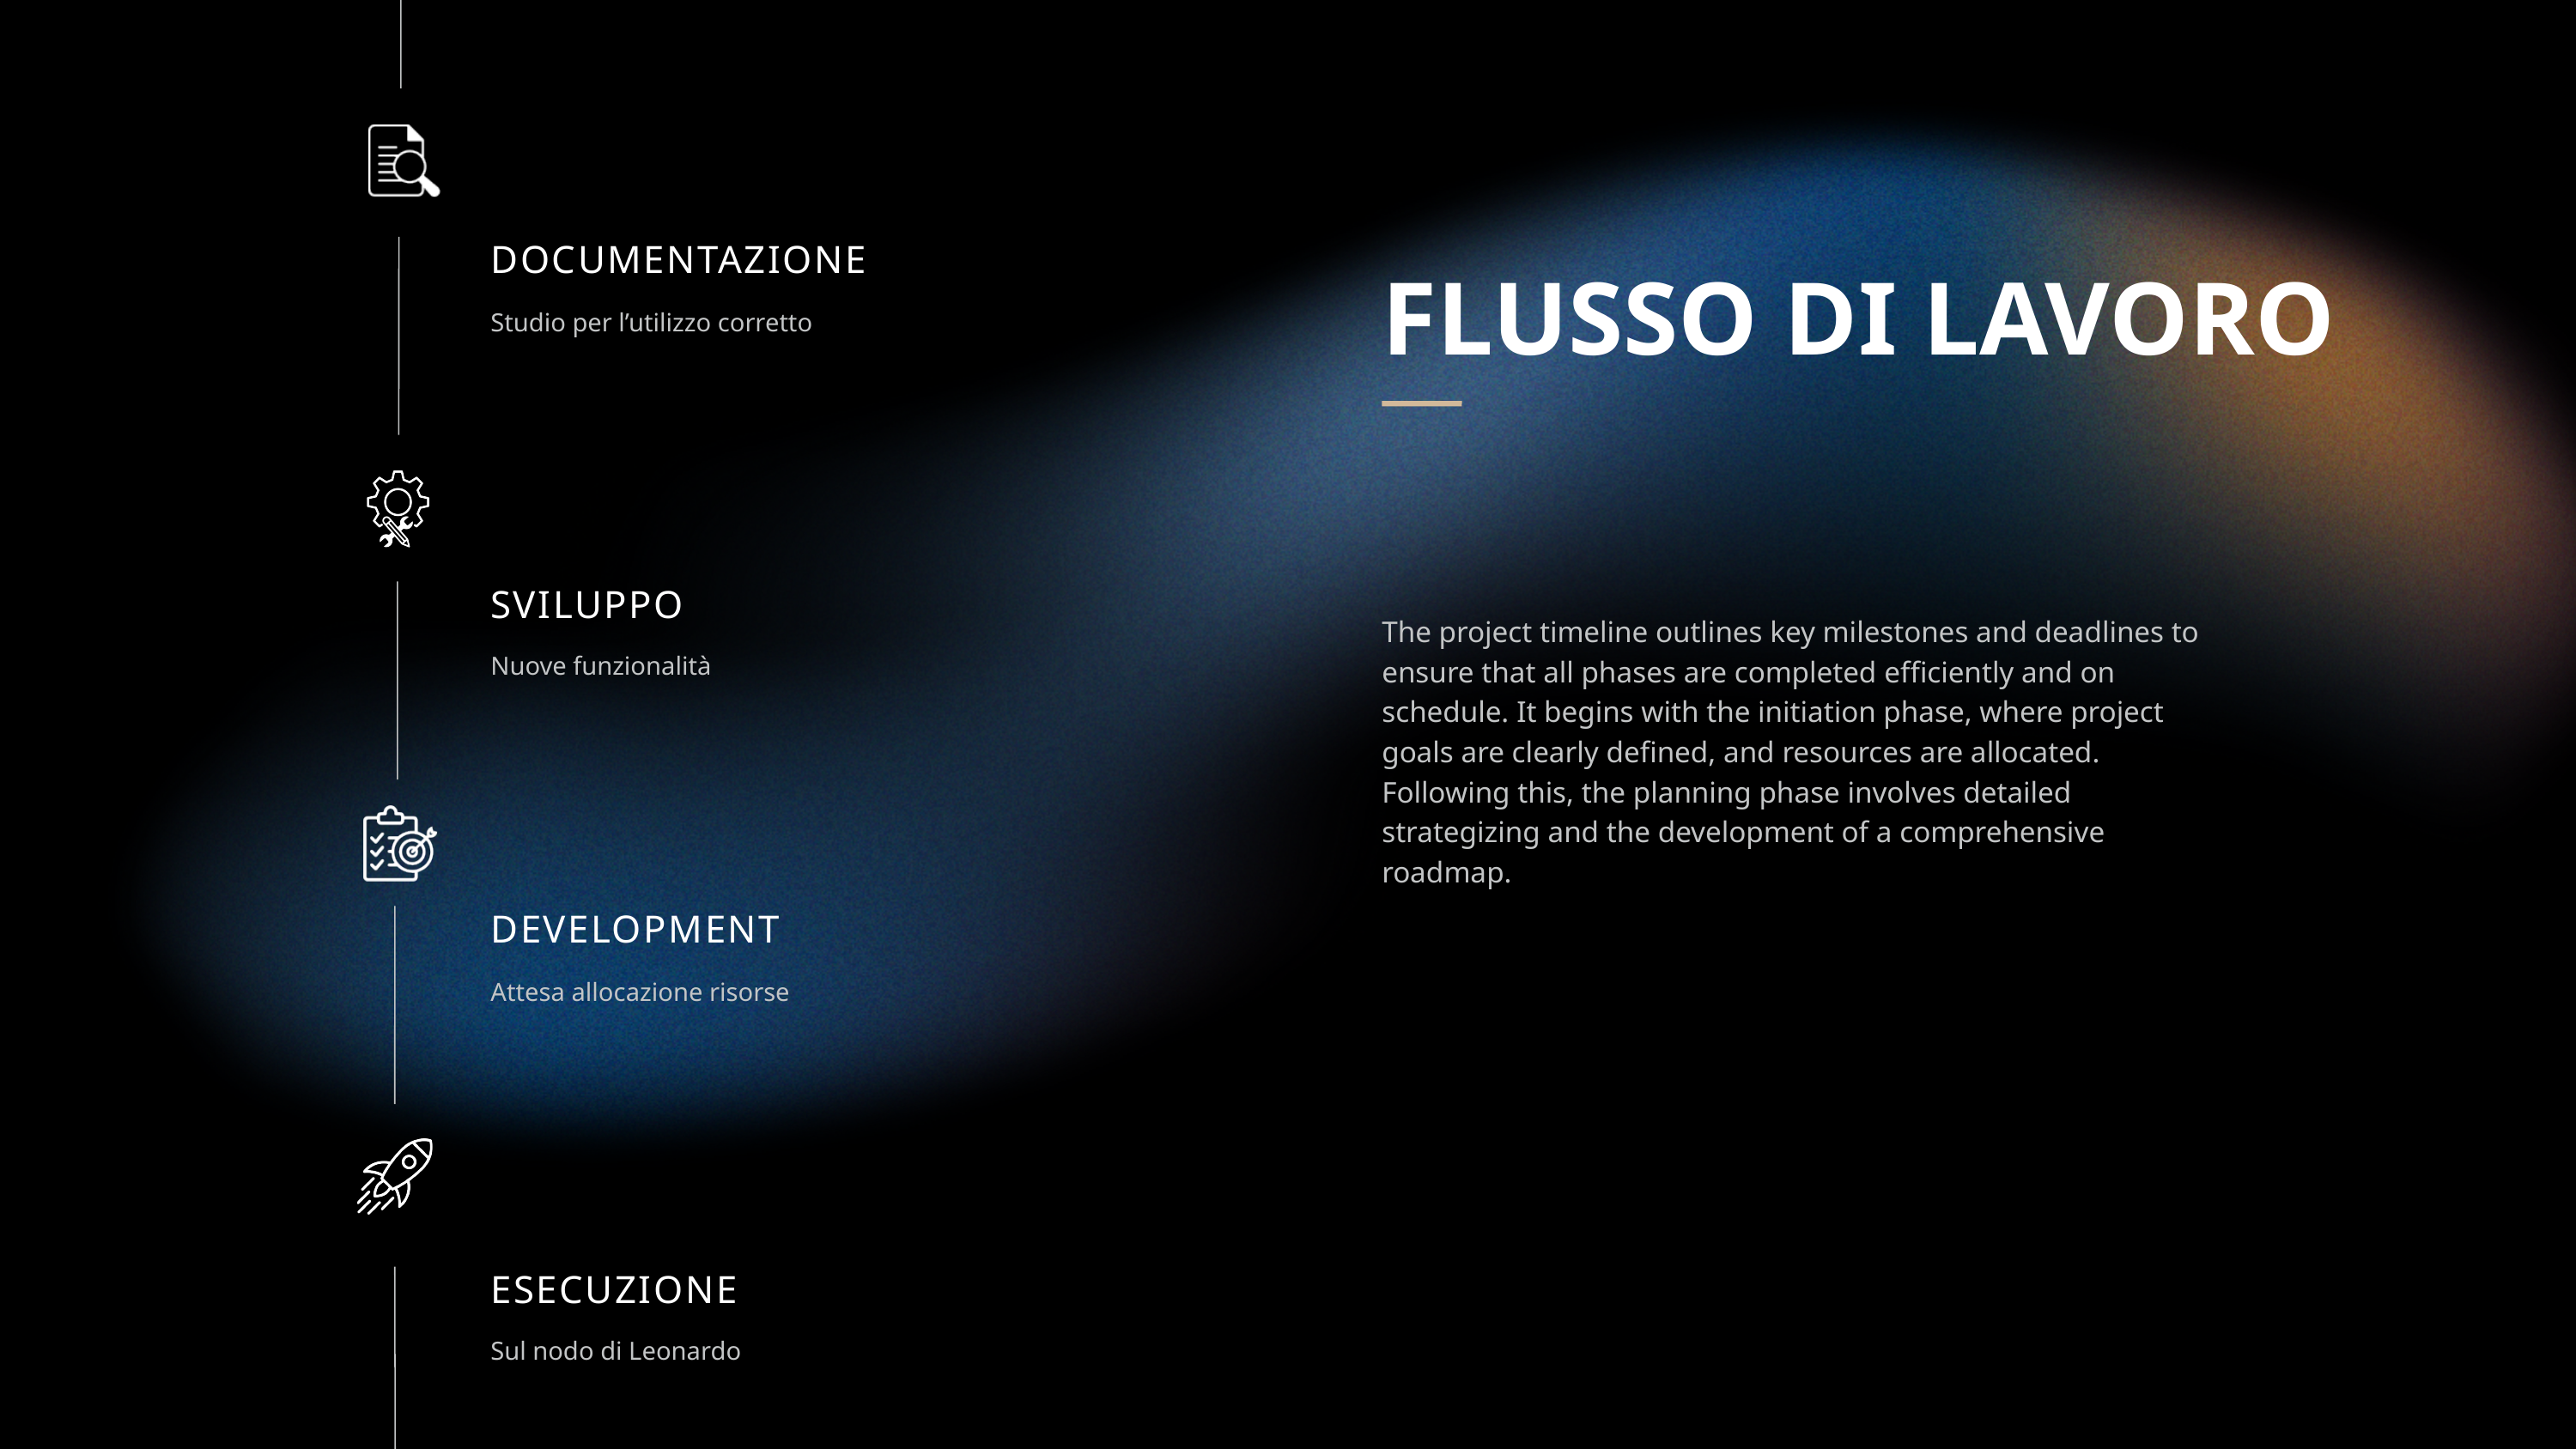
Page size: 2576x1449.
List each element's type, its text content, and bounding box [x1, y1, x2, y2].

text_box [356, 1138, 433, 1216]
text_box [367, 470, 429, 548]
text_box FLUSSO DI LAVORO [1382, 275, 2364, 376]
text_box Nuove funzionalità [490, 645, 923, 681]
text_box The project timeline outlines key milestones and deadlines to ensure that all phases are completed efficiently and on schedule. It begins with the initiation phase, where project goals are clearly defined, and resources are allocated. Following this, the planning phase involves detailed strategizing and the development of a comprehensive roadmap. [1382, 608, 2214, 889]
text_box Attesa allocazione risorse [490, 970, 923, 1006]
text_box [368, 124, 445, 201]
text_box ESECUZIONE [490, 1258, 923, 1312]
text_box Sul nodo di Leonardo [490, 1330, 923, 1366]
text_box DOCUMENTAZIONE [490, 228, 923, 282]
text_box DEVELOPMENT [490, 897, 923, 951]
text_box Studio per l’utilizzo corretto [490, 301, 923, 337]
text_box [94, 88, 2576, 1180]
text_box SVILUPPO [490, 573, 923, 627]
text_box [362, 805, 438, 882]
